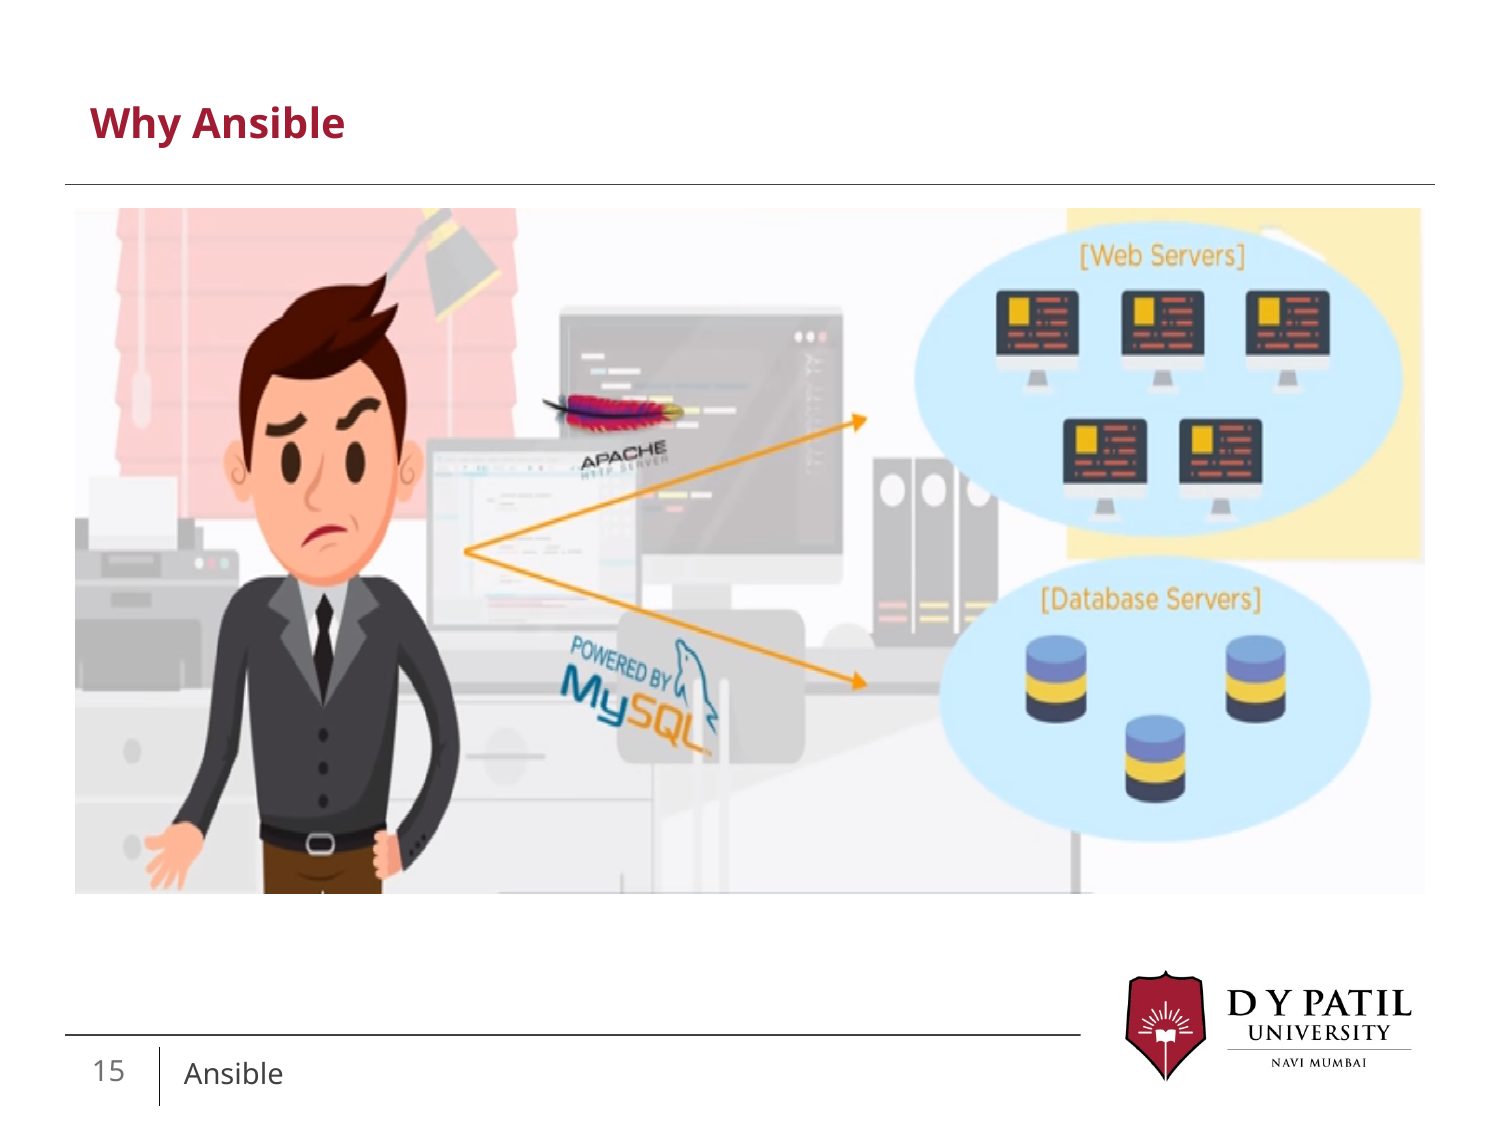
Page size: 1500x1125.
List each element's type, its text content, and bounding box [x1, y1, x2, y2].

footer Ansible [168, 1042, 644, 1103]
title Why Ansible [74, 54, 1426, 190]
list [74, 207, 1426, 894]
picture [1080, 915, 1500, 1125]
slide_number 15 [76, 1042, 155, 1103]
